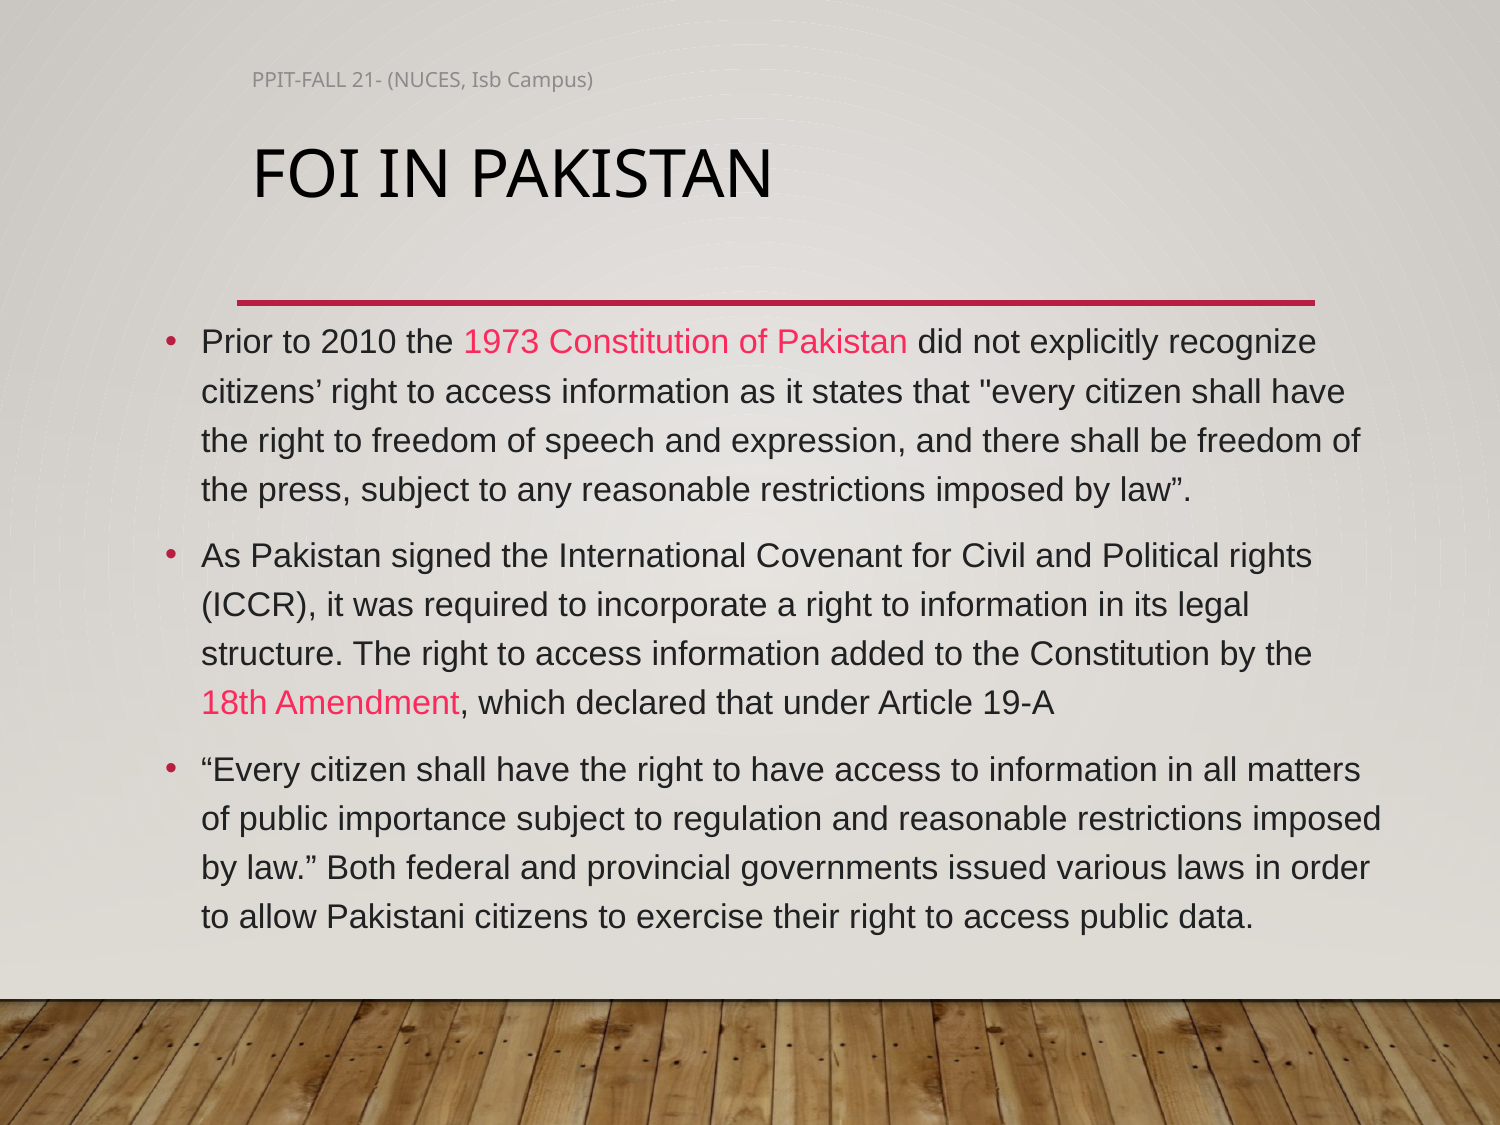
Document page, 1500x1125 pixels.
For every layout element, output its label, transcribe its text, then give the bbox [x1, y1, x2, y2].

title FOI in Pakistan [236, 131, 1315, 304]
picture [0, 999, 1500, 1125]
list Prior to 2010 the 1973 Constitution of Pakistan did not explicitly recognize citizens’ right to access information as it states that "every citizen shall have the right to freedom of speech and expression, and there shall be freedom of the press, subject to any reasonable restrictions imposed by law”. As Pakistan signed the International Covenant for Civil and Political rights (ICCR), it was required to incorporate a right to information in its legal structure. The right to access information added to the Constitution by the 18th Amendment, which declared that under Article 19-A “Every citizen shall have the right to have access to information in all matters of public importance subject to regulation and reasonable restrictions imposed by law.” Both federal and provincial governments issued various laws in order to allow Pakistani citizens to exercise their right to access public data. [150, 304, 1400, 967]
footer PPIT-FALL 21- (NUCES, Isb Campus) [236, 54, 899, 105]
